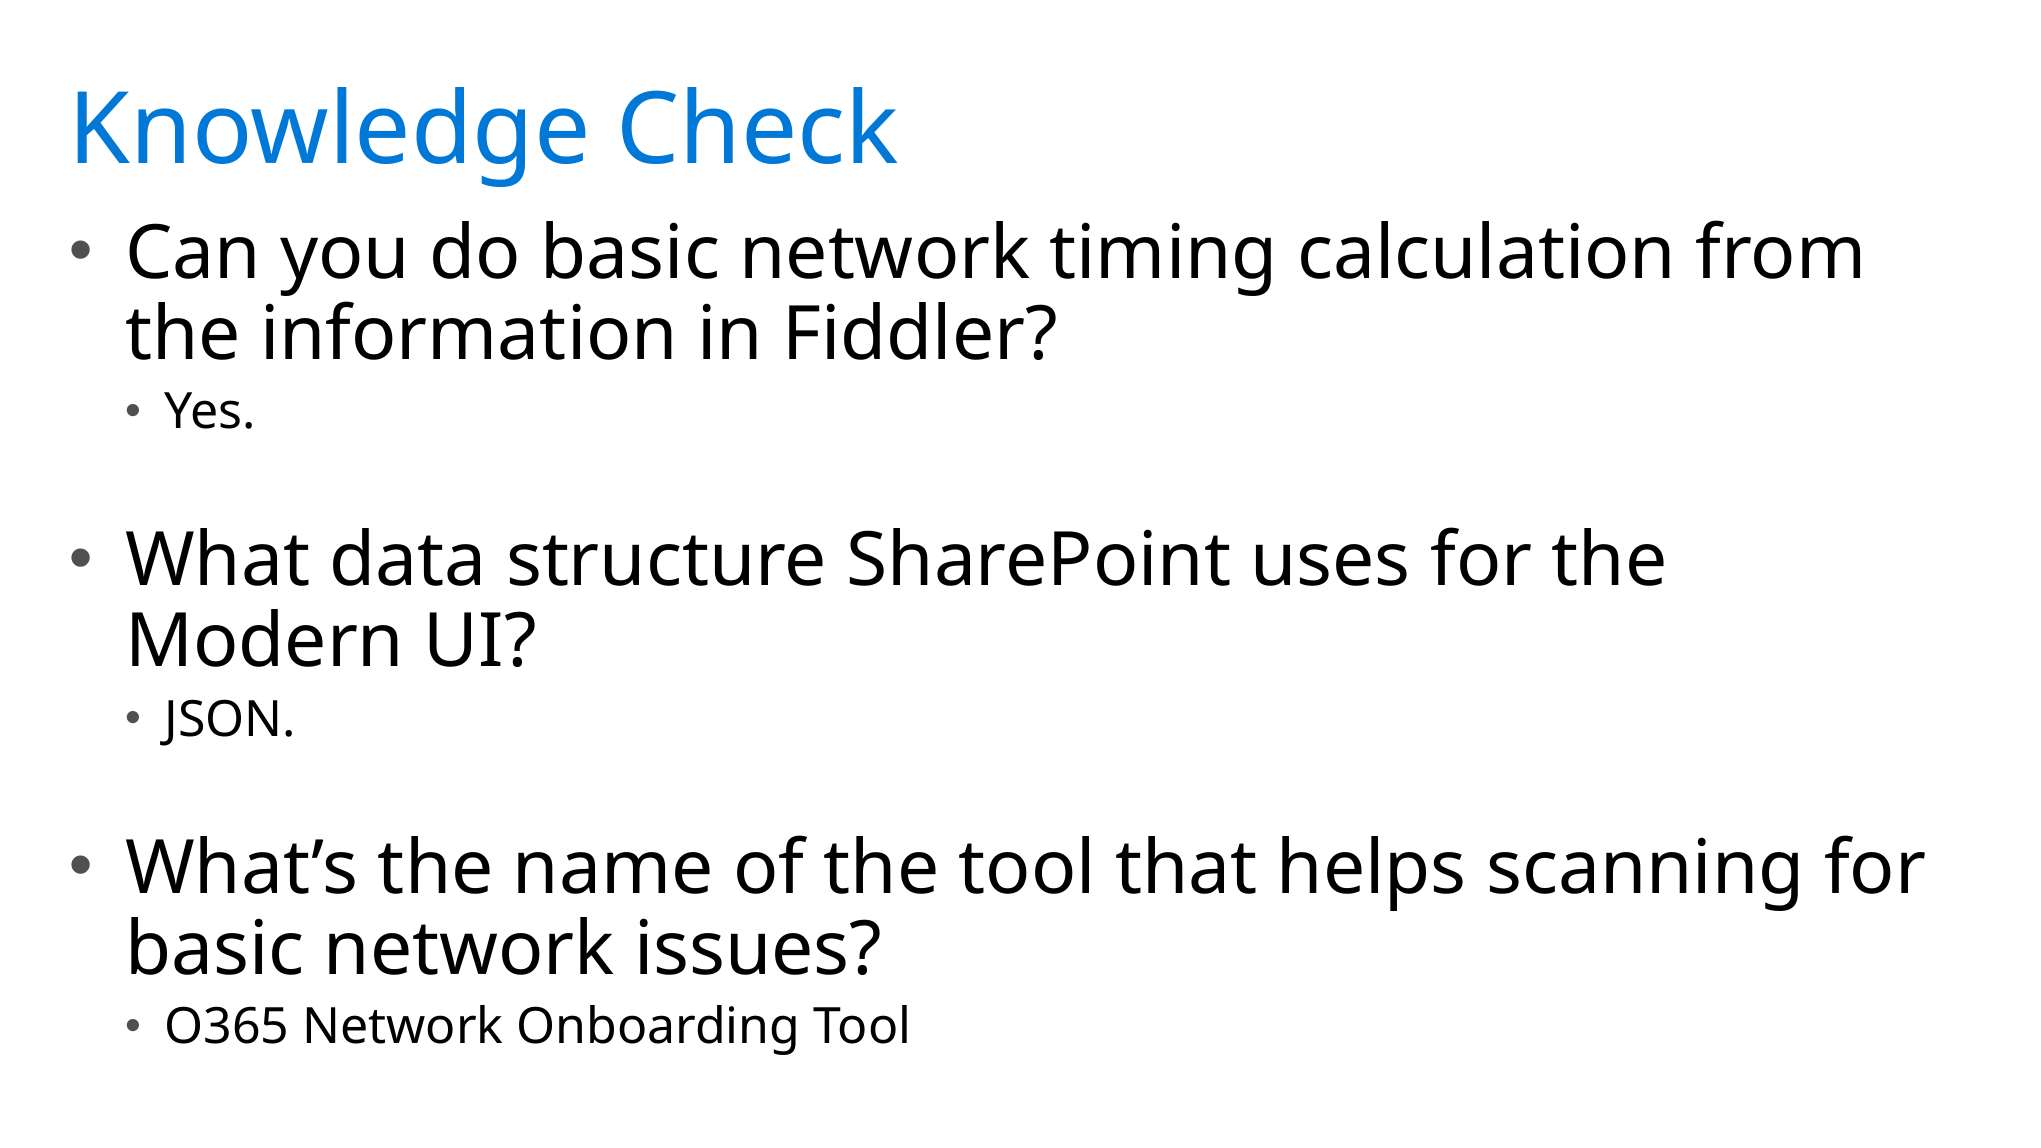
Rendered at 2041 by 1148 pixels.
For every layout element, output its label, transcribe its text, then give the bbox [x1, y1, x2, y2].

list Can you do basic network timing calculation from the information in Fiddler? Yes. What data structure SharePoint uses for the Modern UI? JSON. What’s the name of the tool that helps scanning for basic network issues? O365 Network Onboarding Tool [45, 198, 1970, 1009]
